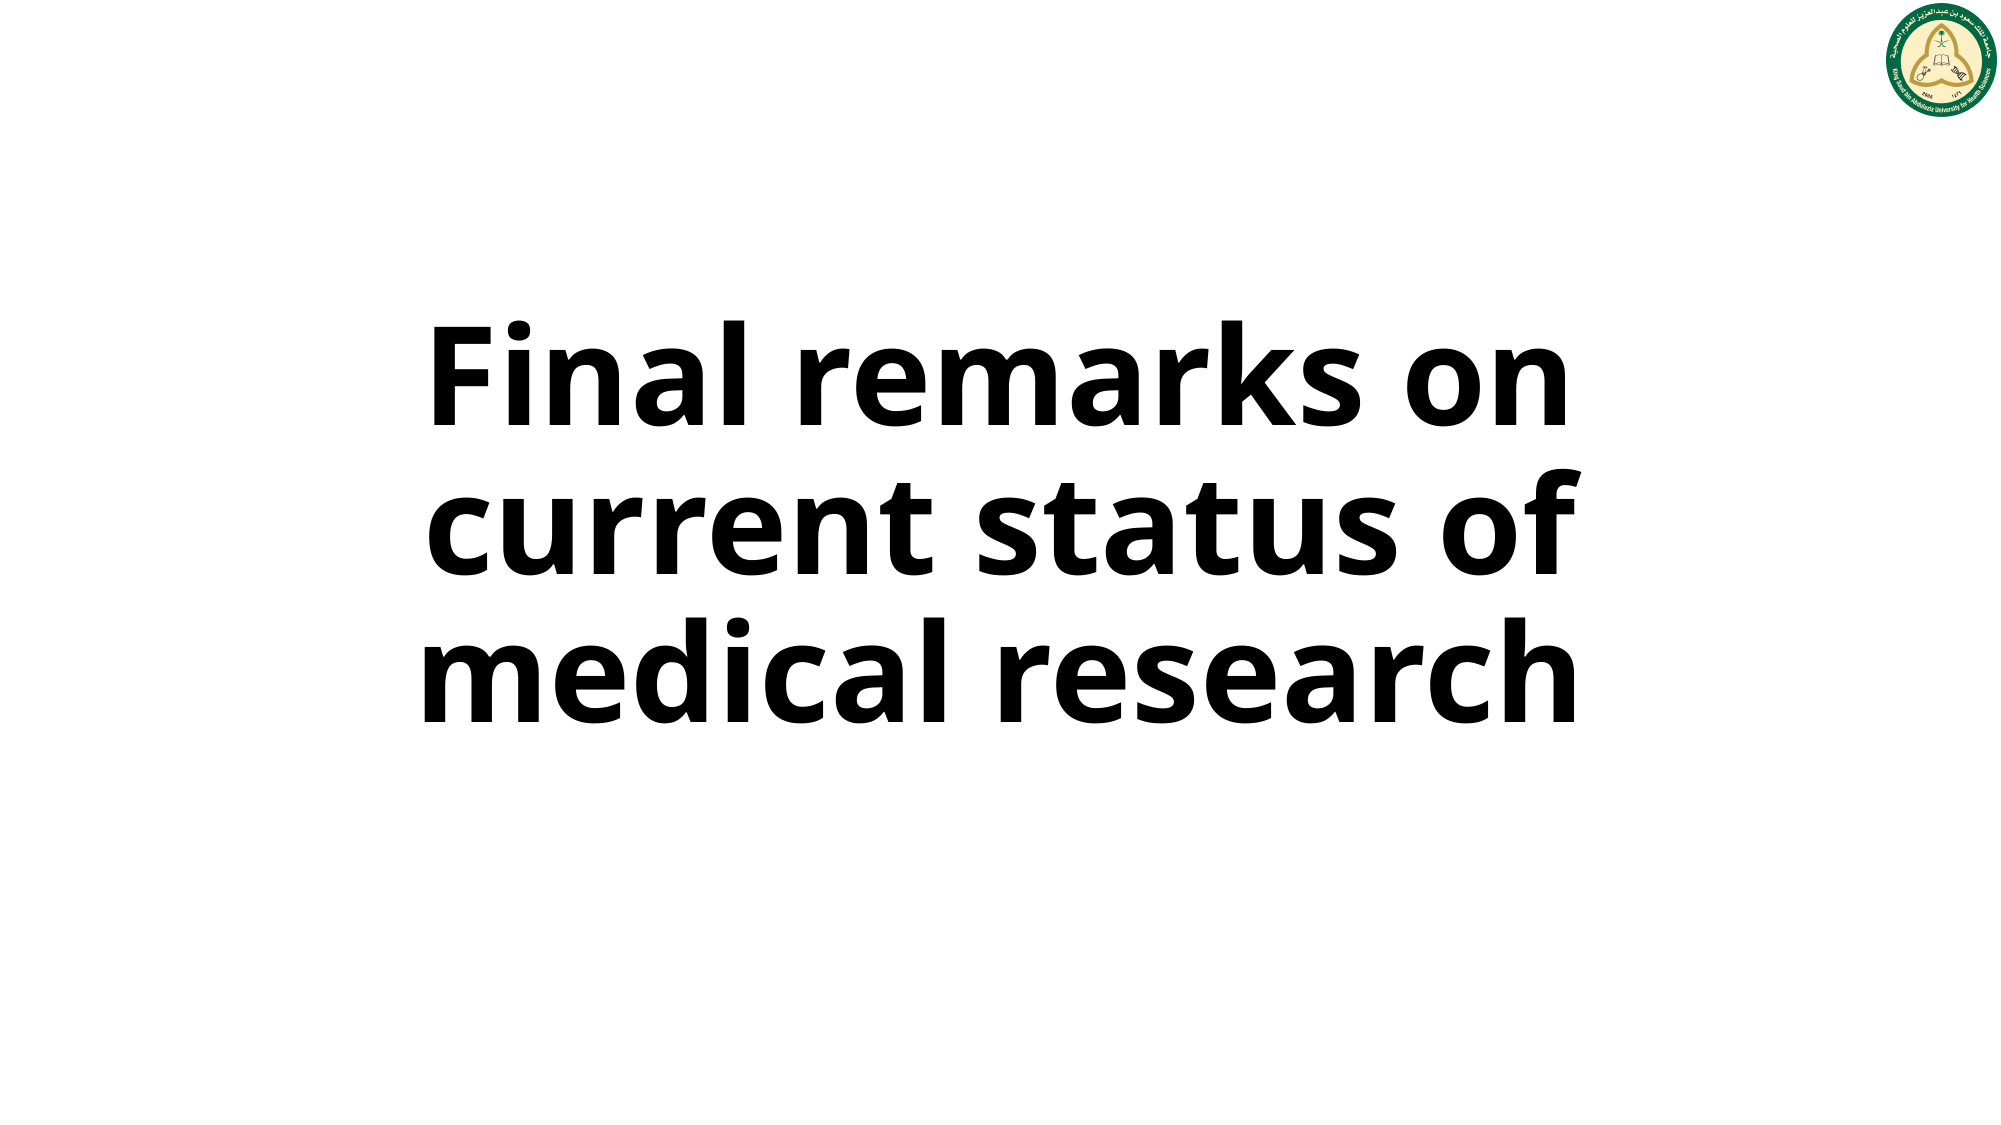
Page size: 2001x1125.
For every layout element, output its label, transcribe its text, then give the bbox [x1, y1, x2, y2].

list Final remarks on current status of medical research [137, 299, 1863, 1014]
picture [1886, 3, 1997, 117]
